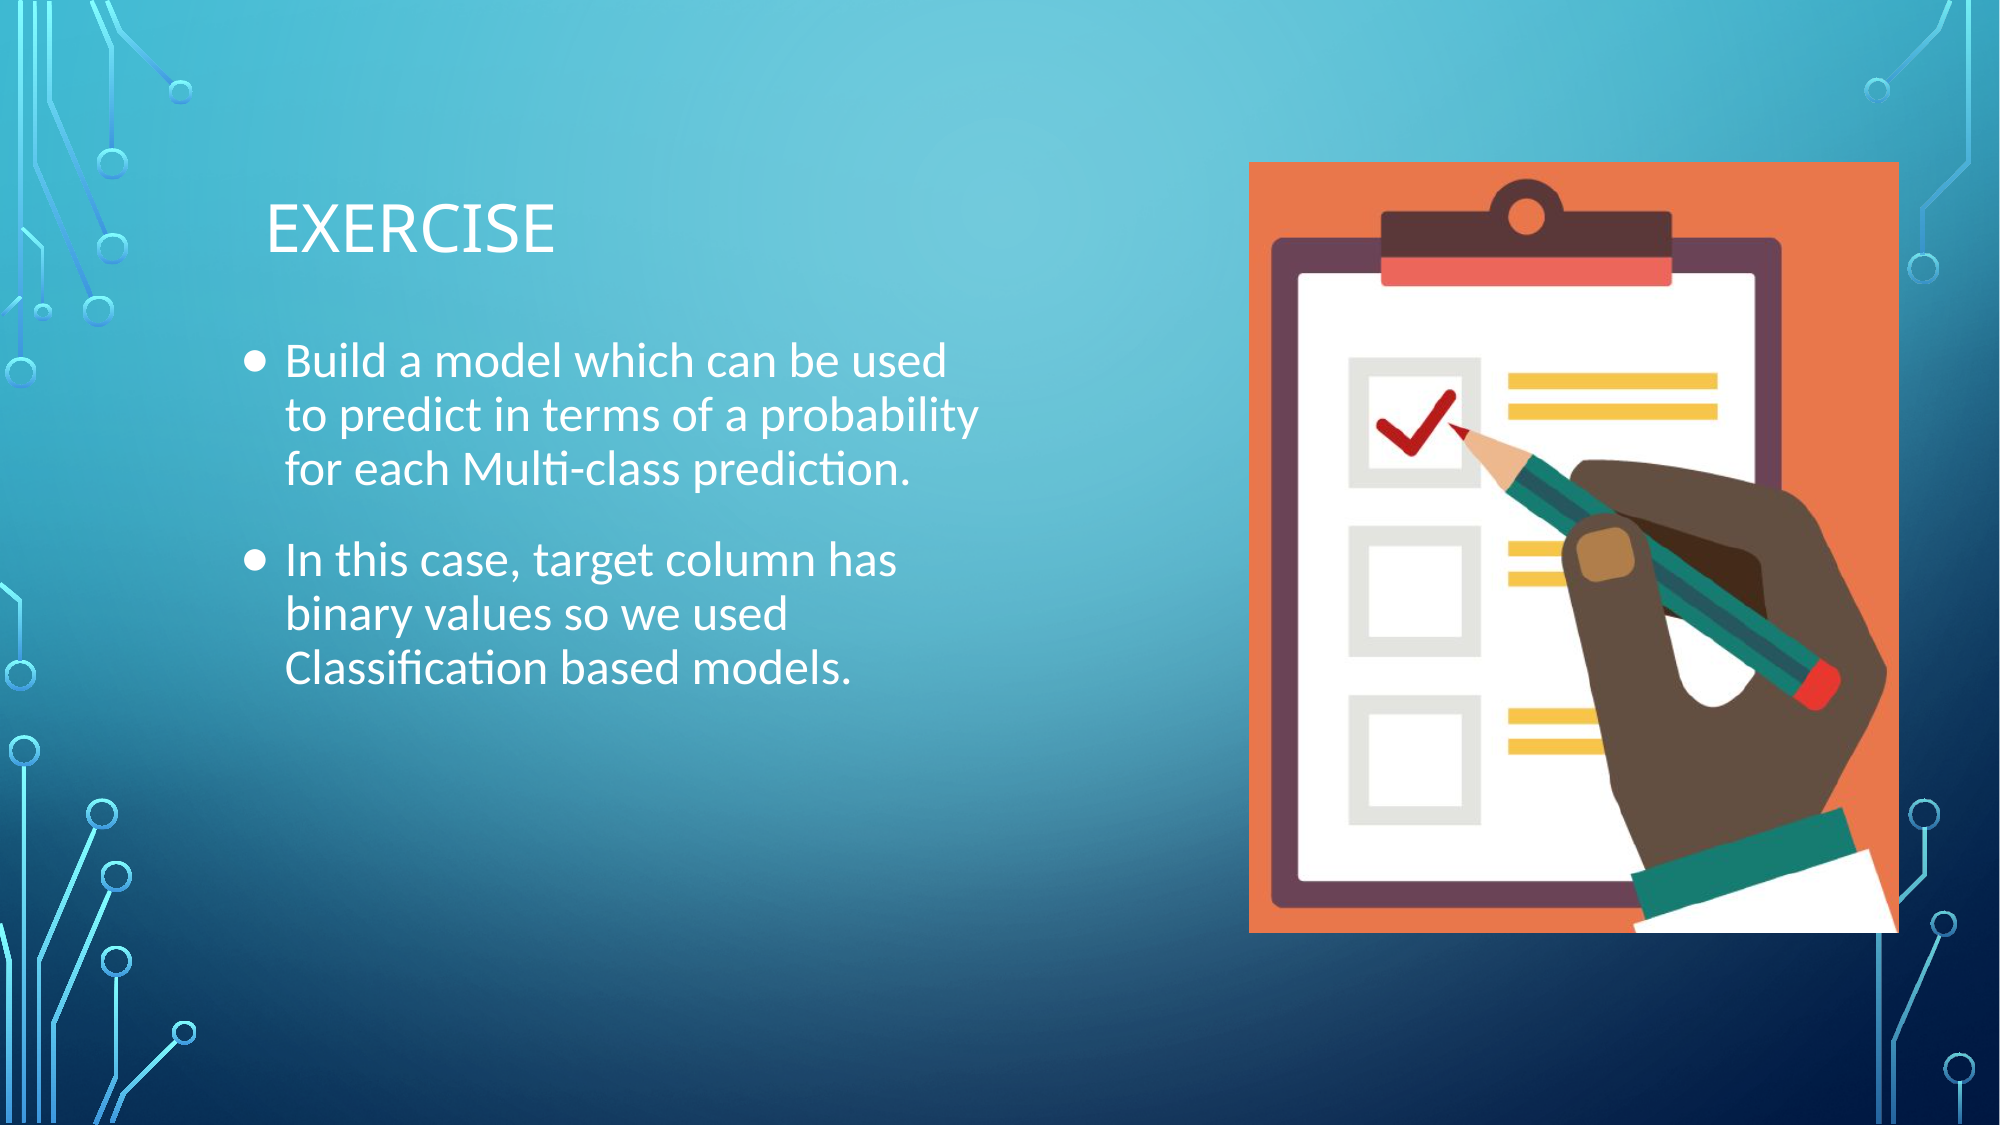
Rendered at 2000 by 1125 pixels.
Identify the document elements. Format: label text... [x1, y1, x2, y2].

title Exercise [249, 99, 1750, 275]
picture [1249, 162, 1899, 934]
list Build a model which can be used to predict in terms of a probability for each Multi-class prediction. In this case, target column has binary values so we used Classification based models. [224, 326, 1000, 933]
